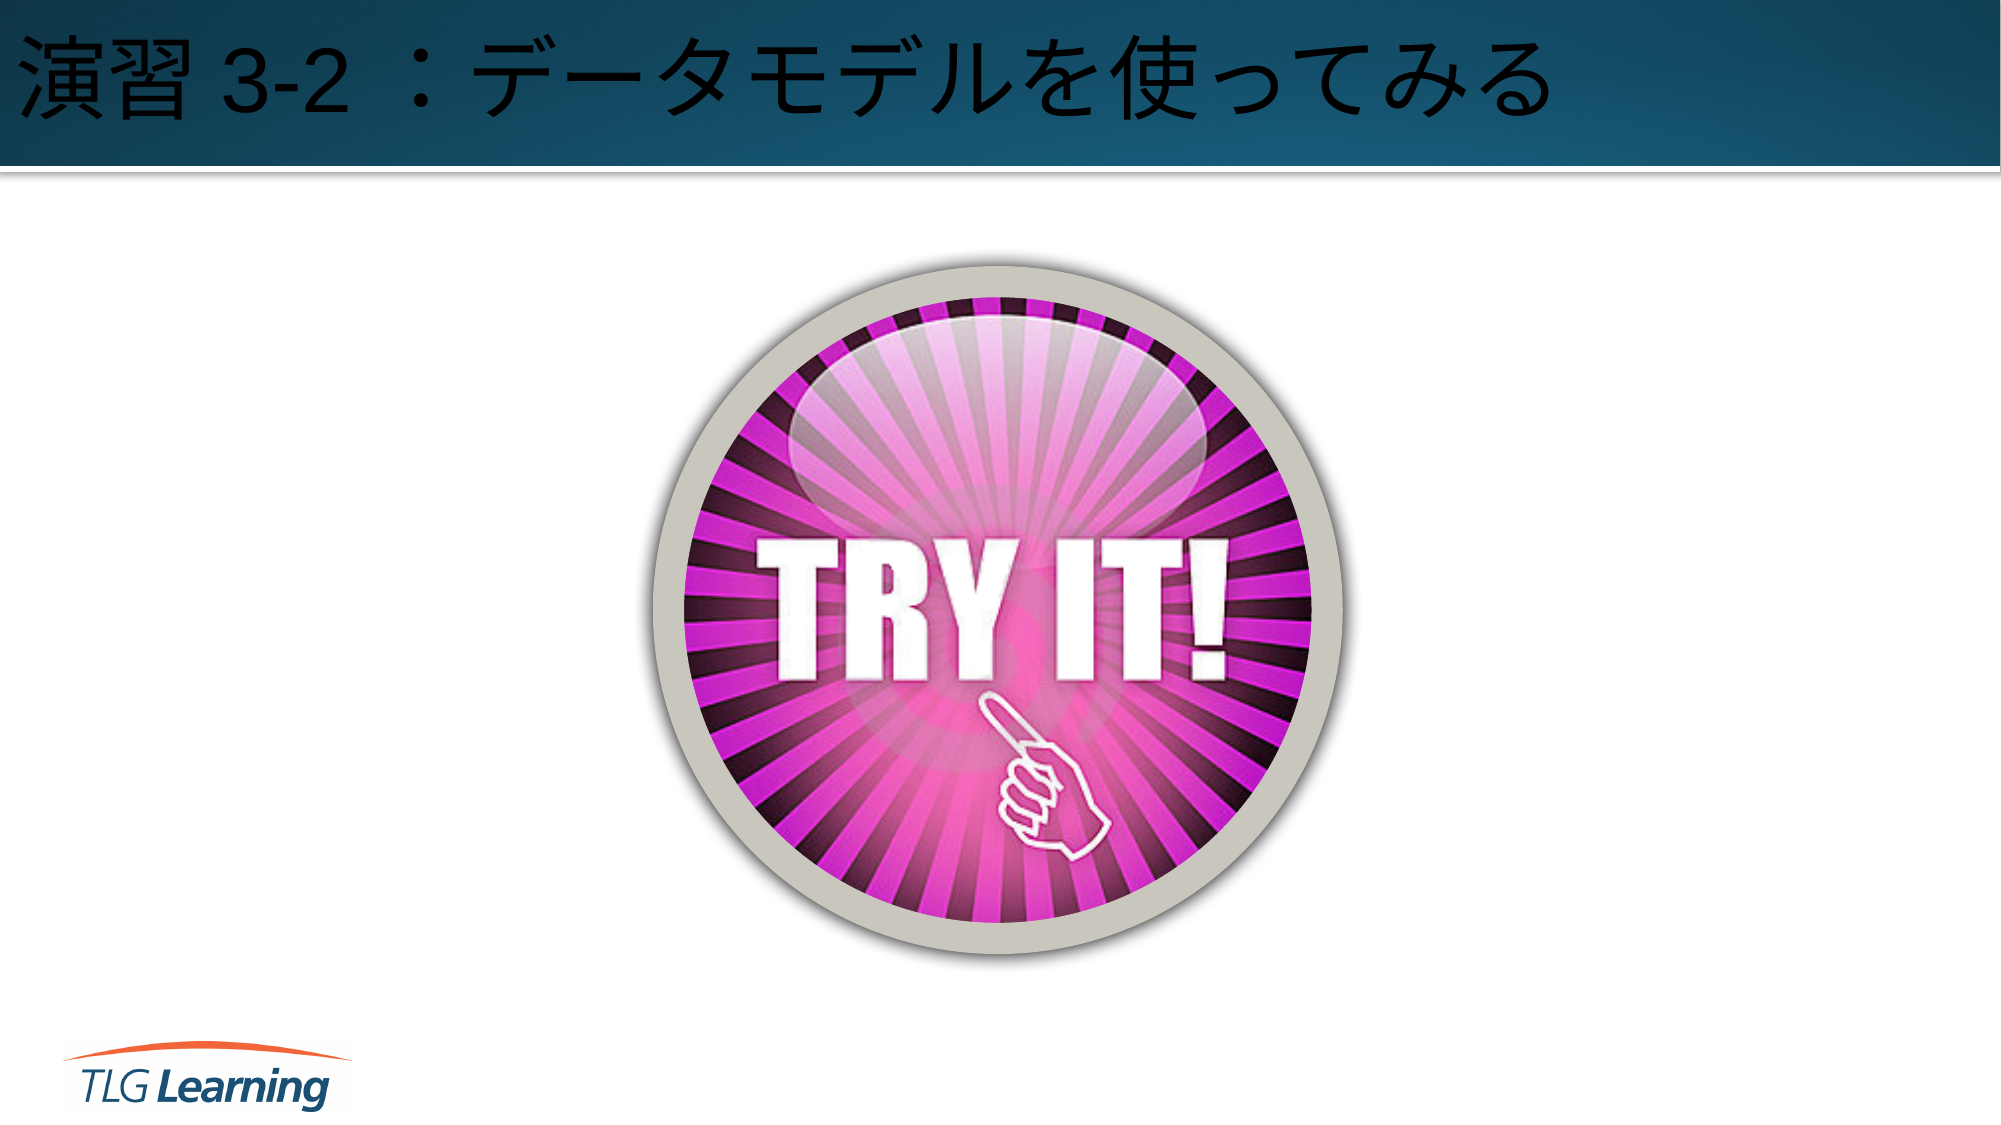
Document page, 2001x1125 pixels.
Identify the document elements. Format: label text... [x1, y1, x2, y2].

picture [62, 1041, 353, 1112]
title 演習3-2：データモデルを使ってみる [0, 0, 2000, 166]
picture [668, 281, 1328, 939]
